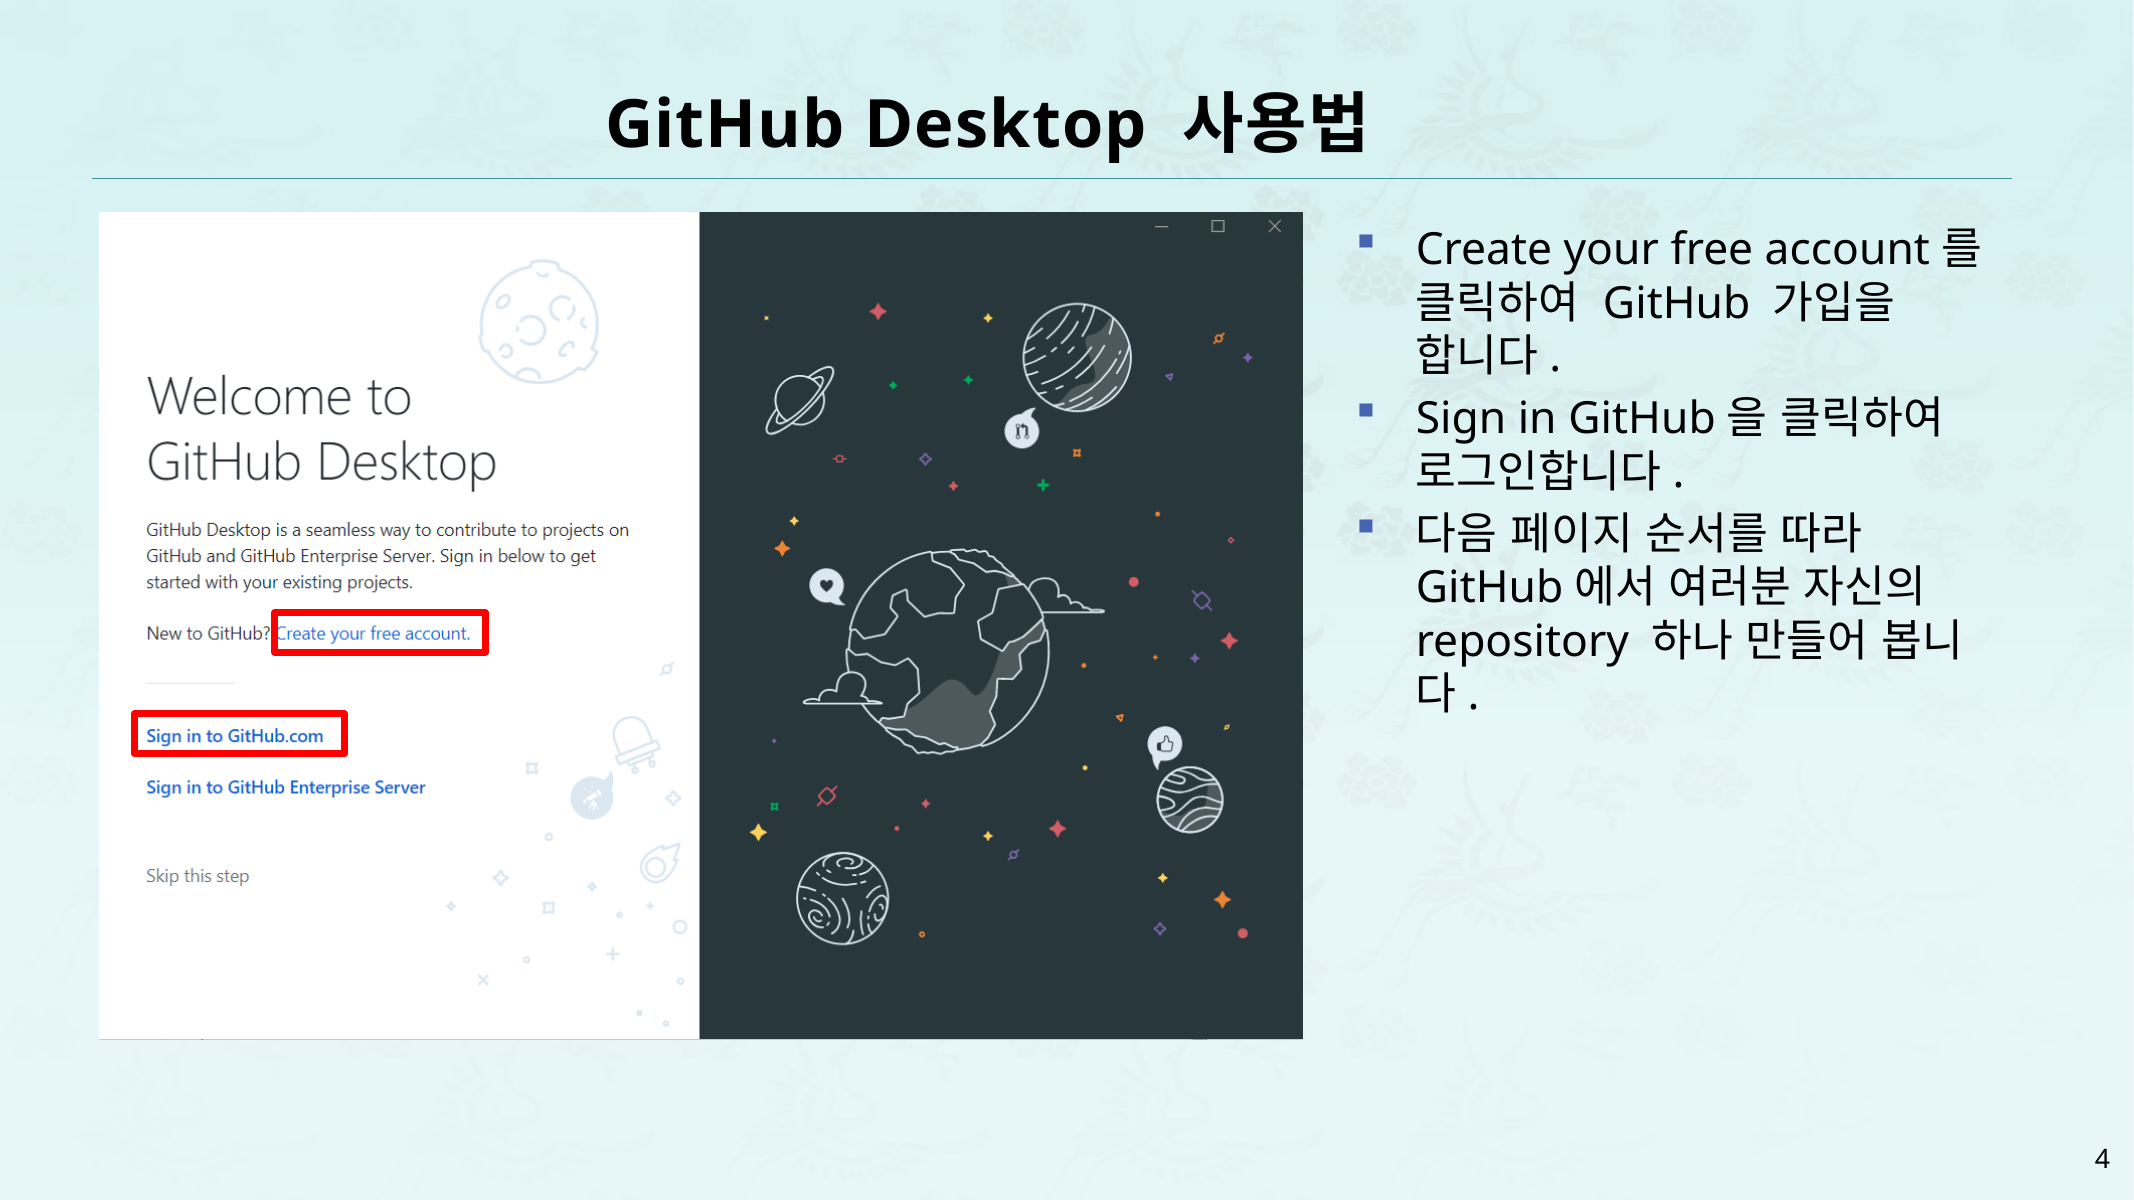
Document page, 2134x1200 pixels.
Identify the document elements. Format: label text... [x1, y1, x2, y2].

slide_number 4 [1937, 1128, 2125, 1193]
title GitHub Desktop 사용법 [99, 62, 2010, 179]
list Create your free account를 클릭하여 GitHub 가입을 합니다. Sign in GitHub을 클릭하여 로그인합니다. 다음 페이지 순서를 따라 GitHub에서 여러분 자신의 repository 하나 만들어 봅니다. [1341, 213, 2034, 1094]
picture [99, 212, 1303, 1041]
